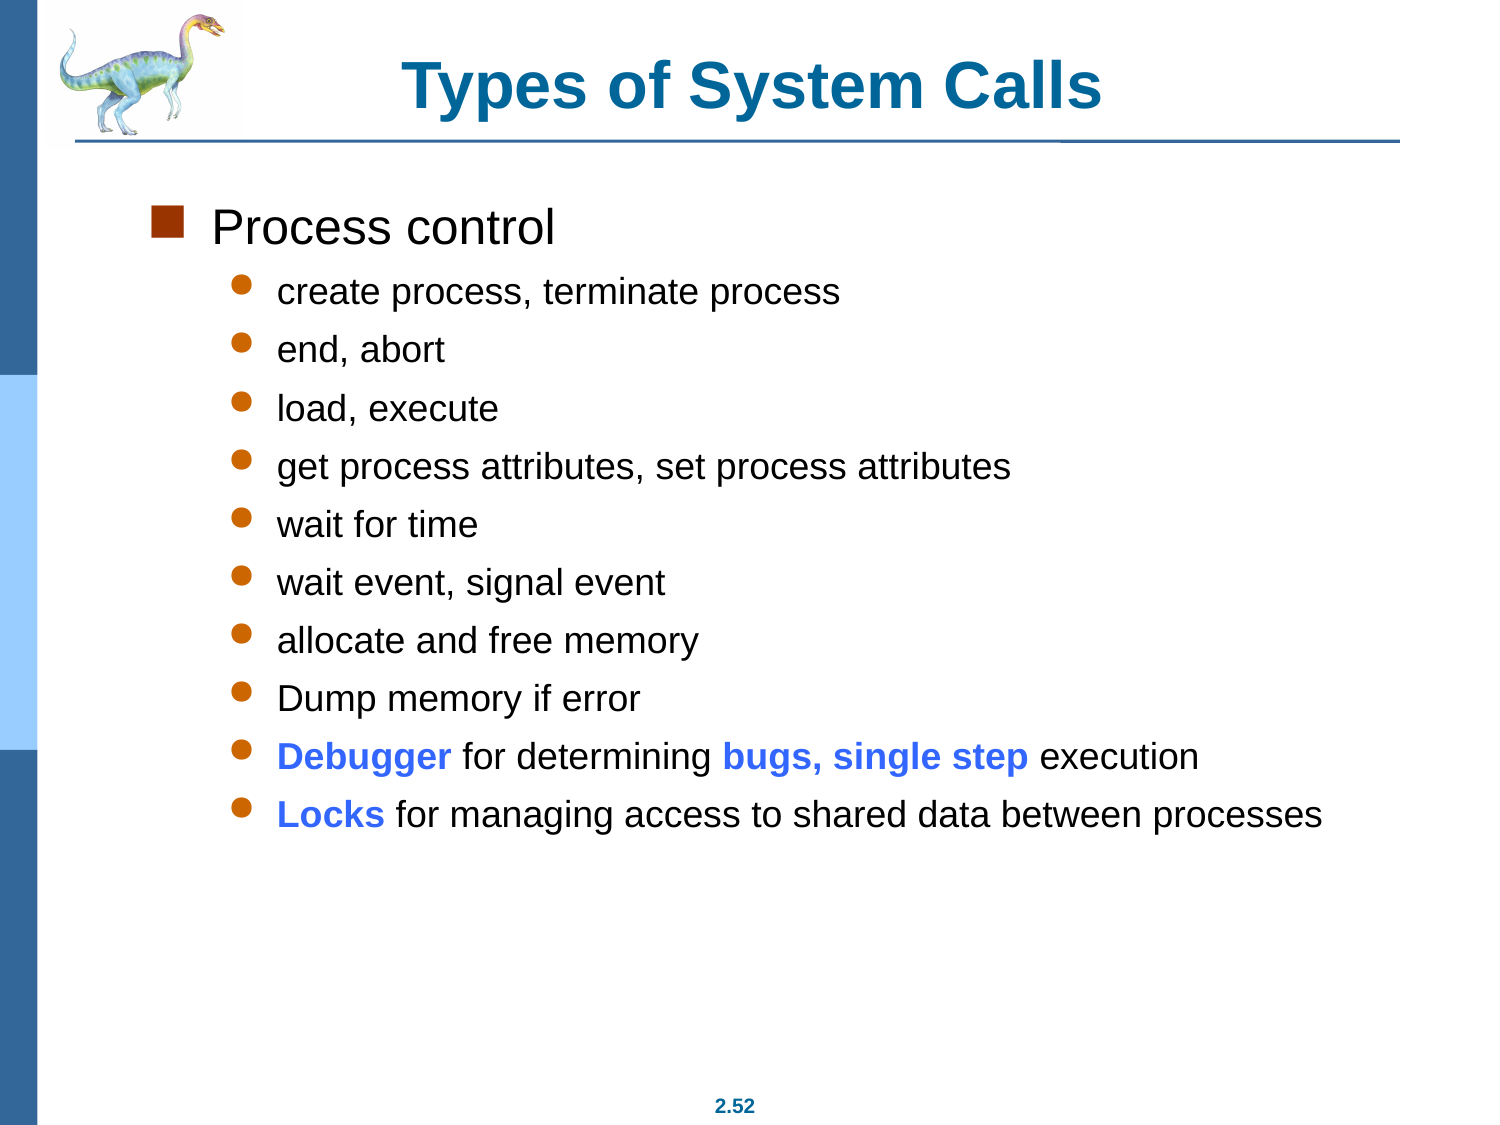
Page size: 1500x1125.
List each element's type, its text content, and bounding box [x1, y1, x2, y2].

list Process control create process, terminate process end, abort load, execute get process attributes, set process attributes wait for time wait event, signal event allocate and free memory Dump memory if error Debugger for determining bugs, single step execution Locks for managing access to shared data between processes [140, 186, 1491, 930]
picture [46, 0, 243, 149]
title Types of System Calls [77, 35, 1428, 130]
